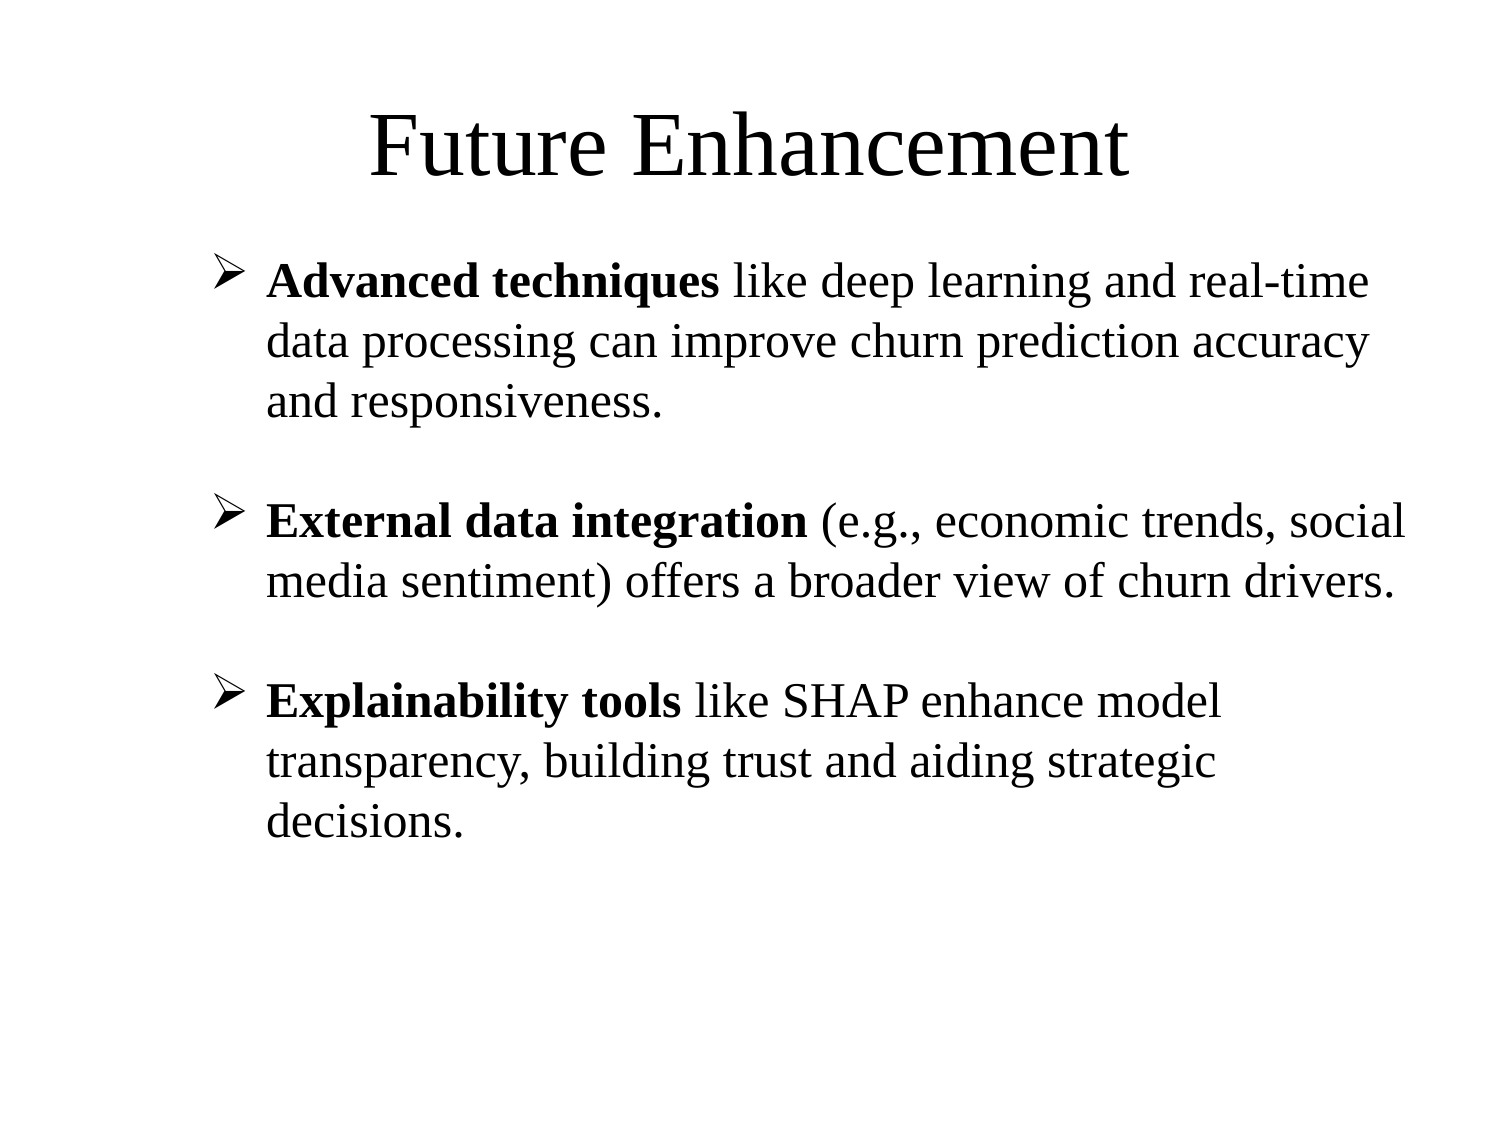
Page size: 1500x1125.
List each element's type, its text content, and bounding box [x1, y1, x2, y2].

list Advanced techniques like deep learning and real-time data processing can improve churn prediction accuracy and responsiveness. External data integration (e.g., economic trends, social media sentiment) offers a broader view of churn drivers. Explainability tools like SHAP enhance model transparency, building trust and aiding strategic decisions. [194, 221, 1425, 874]
title Future Enhancement [75, 45, 1425, 233]
